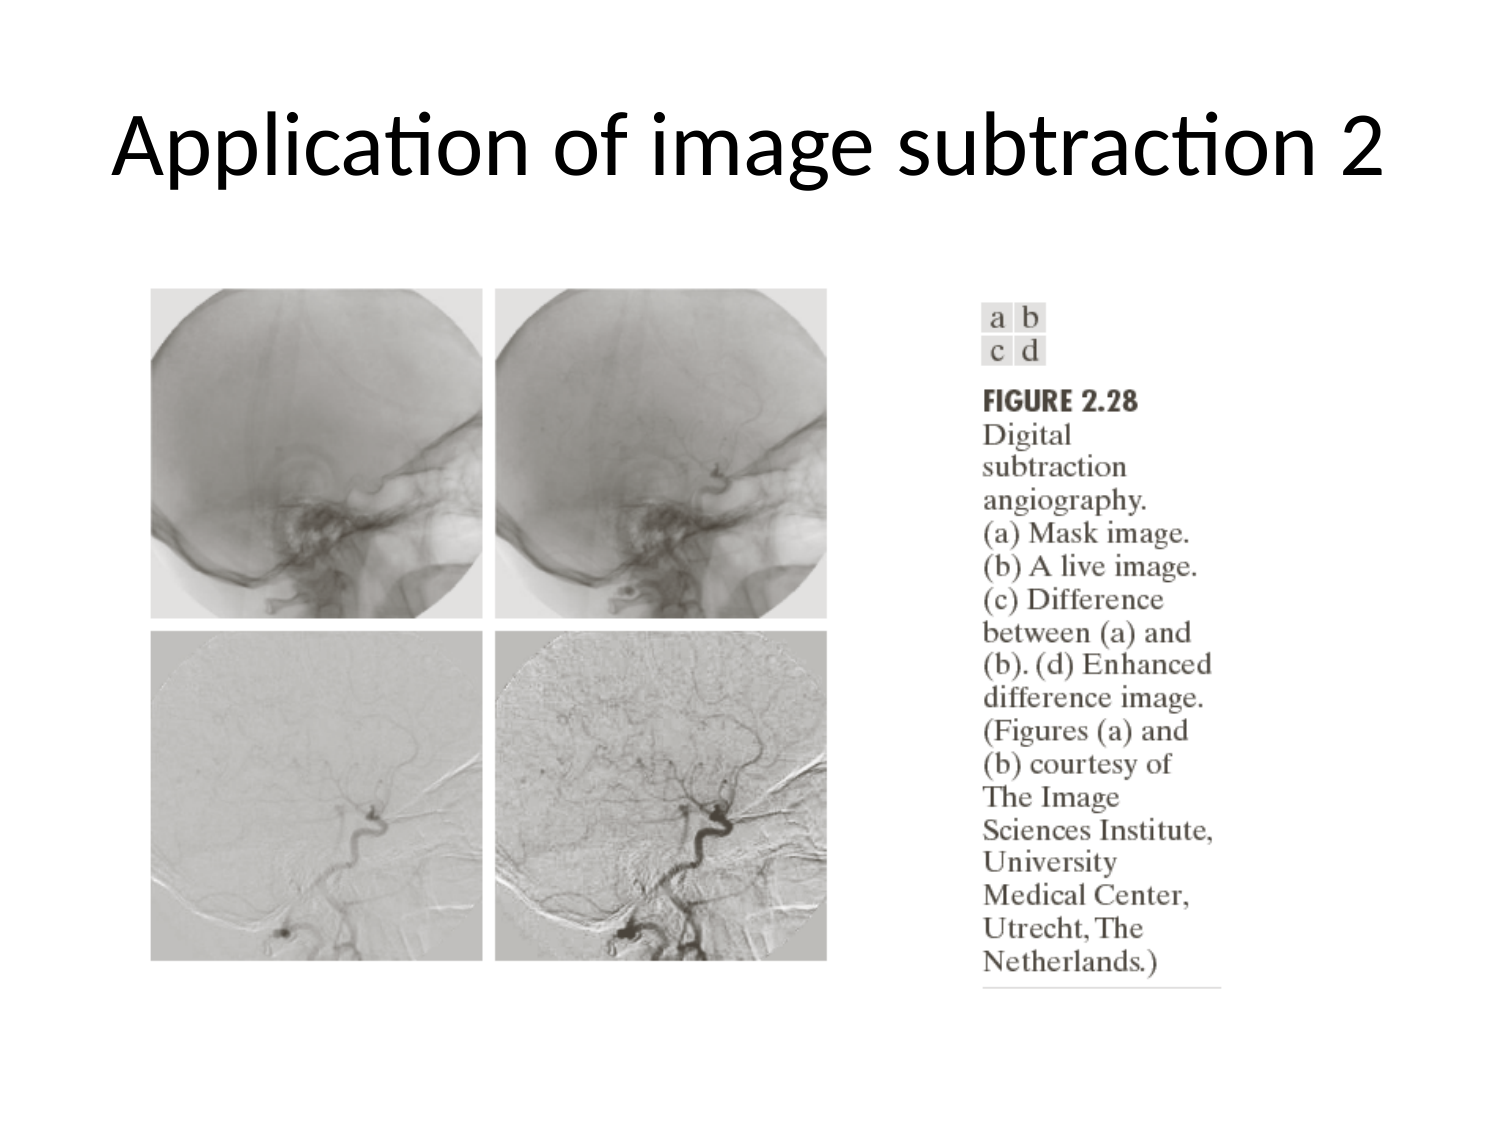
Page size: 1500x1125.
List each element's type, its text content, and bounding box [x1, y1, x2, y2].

picture [972, 298, 1231, 1000]
title Application of image subtraction 2 [75, 45, 1425, 233]
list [140, 280, 834, 968]
